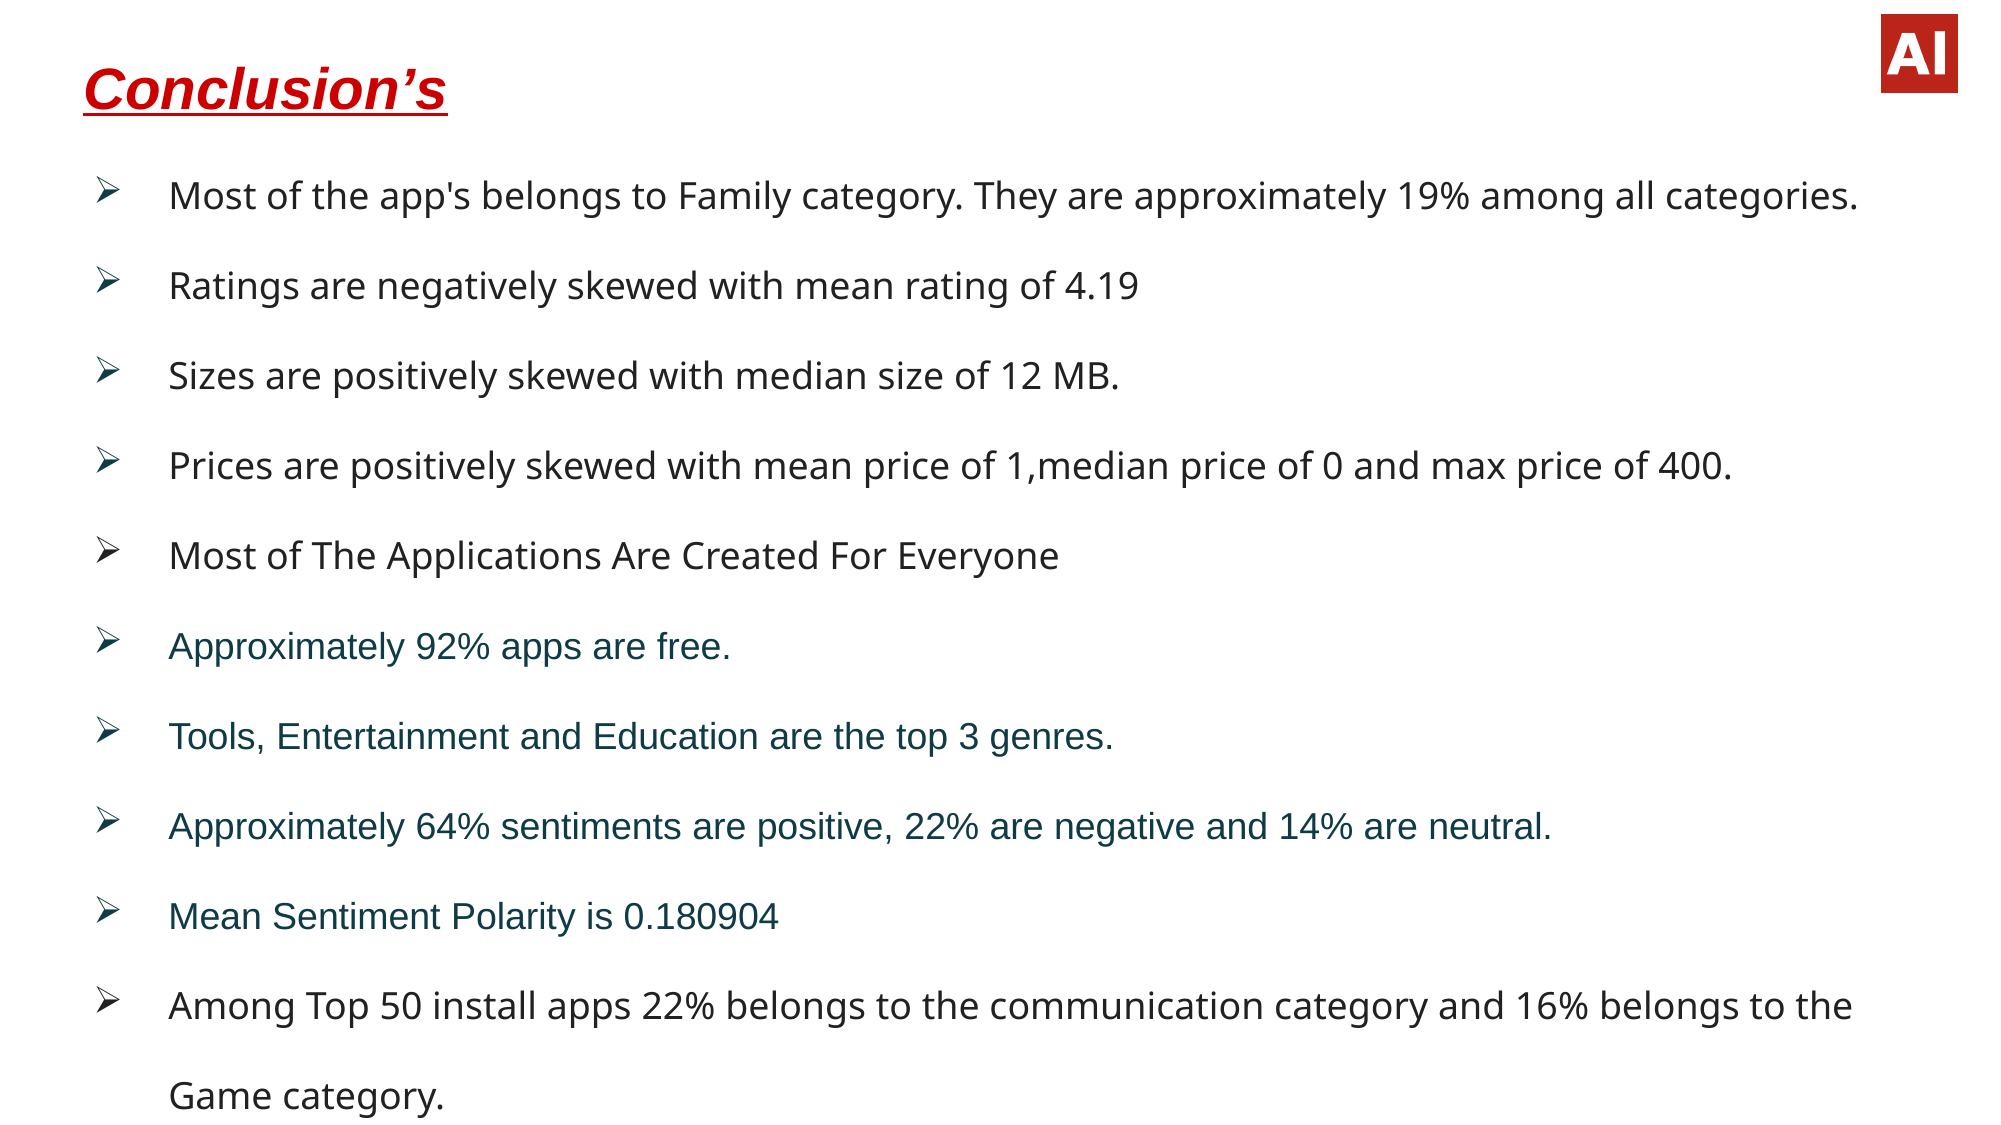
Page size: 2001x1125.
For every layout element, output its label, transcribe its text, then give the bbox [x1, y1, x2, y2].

title Conclusion’s [68, 36, 1932, 128]
picture [1881, 14, 1958, 93]
list Most of the app's belongs to Family category. They are approximately 19% among all categories. Ratings are negatively skewed with mean rating of 4.19 Sizes are positively skewed with median size of 12 MB. Prices are positively skewed with mean price of 1,median price of 0 and max price of 400. Most of The Applications Are Created For Everyone Approximately 92% apps are free. Tools, Entertainment and Education are the top 3 genres. Approximately 64% sentiments are positive, 22% are negative and 14% are neutral. Mean Sentiment Polarity is 0.180904 Among Top 50 install apps 22% belongs to the communication category and 16% belongs to the Game category. [53, 111, 1918, 665]
